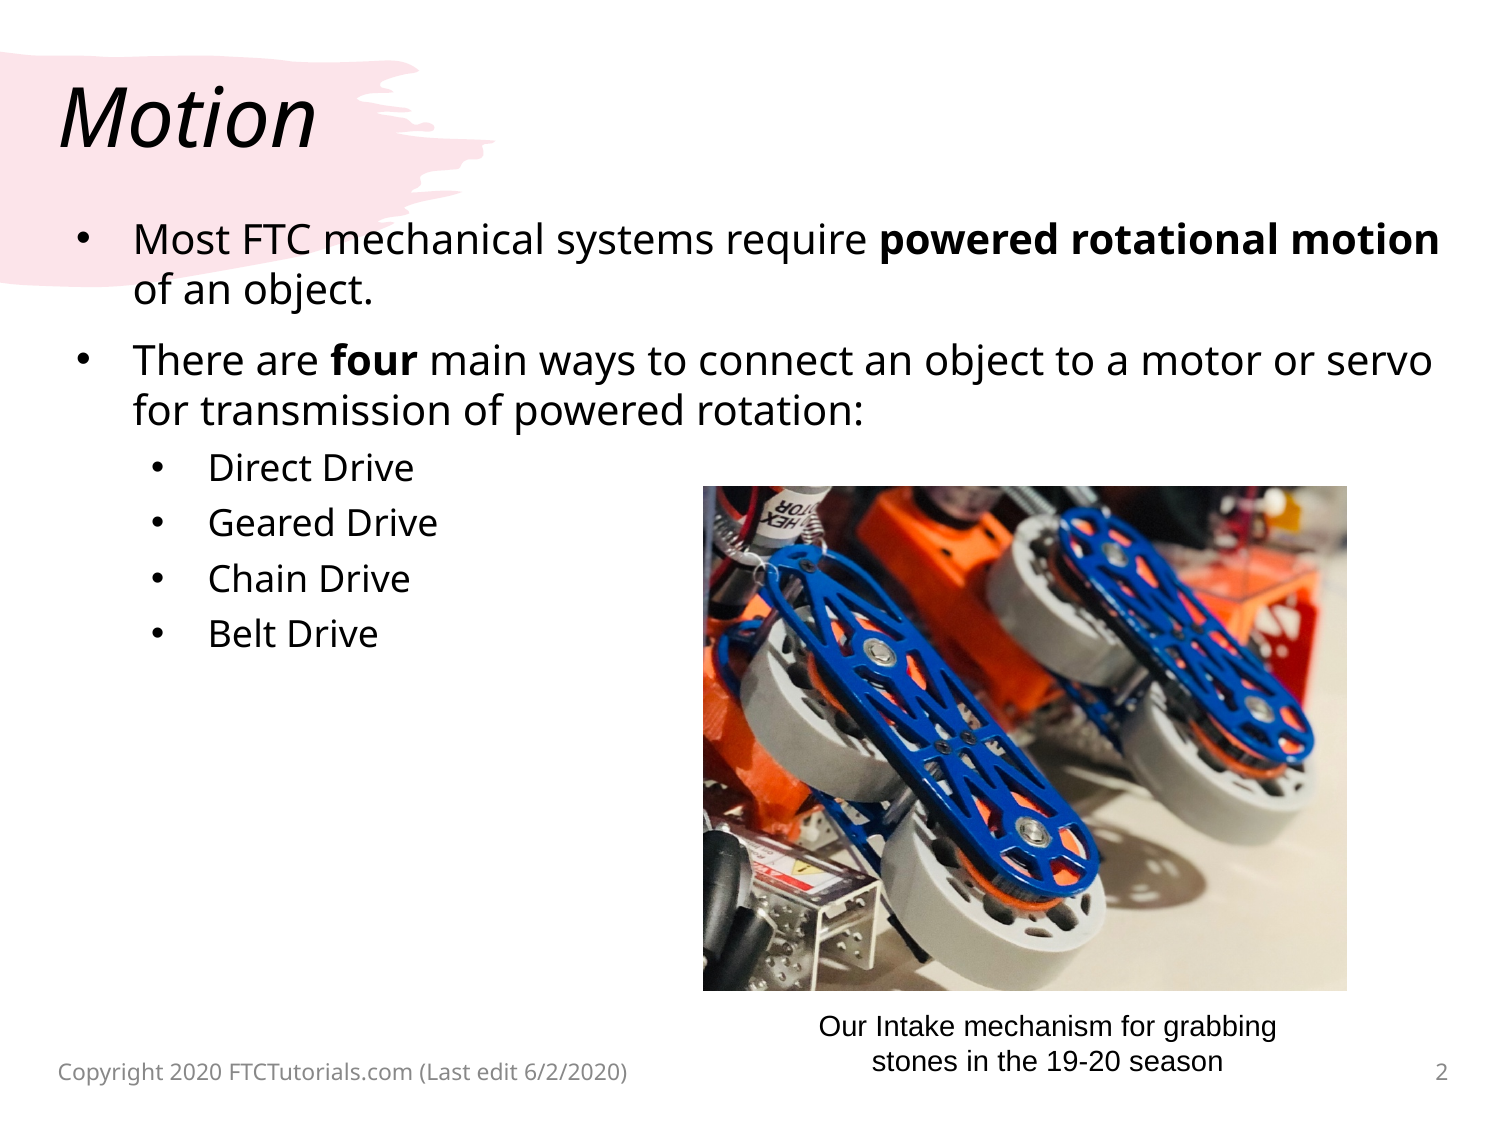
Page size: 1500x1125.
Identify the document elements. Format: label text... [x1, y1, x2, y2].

list Most FTC mechanical systems require powered rotational motion of an object. There are four main ways to connect an object to a motor or servo for transmission of powered rotation: Direct Drive Geared Drive Chain Drive Belt Drive [42, 204, 1464, 1030]
footer Copyright 2020 FTCTutorials.com (Last edit 6/2/2020) [42, 1042, 718, 1103]
text_box Our Intake mechanism for grabbing stones in the 19-20 season [799, 999, 1297, 1085]
slide_number 2 [1378, 1042, 1464, 1103]
picture [703, 485, 1348, 991]
title Motion [42, 59, 1464, 182]
